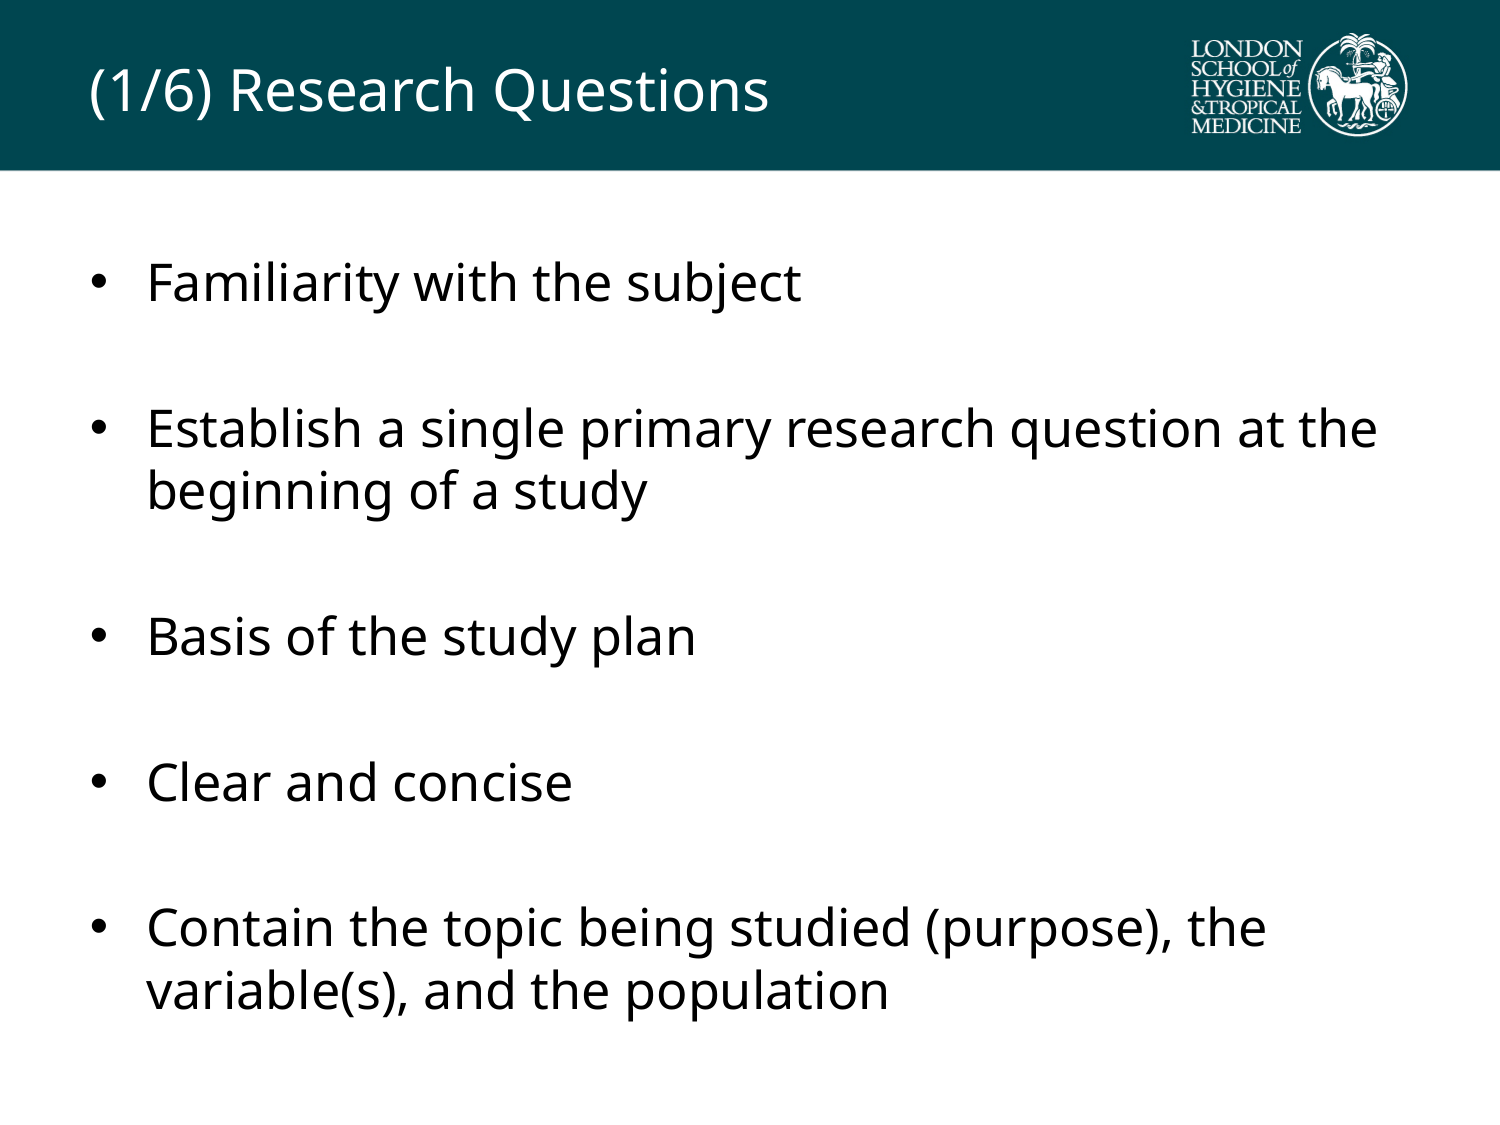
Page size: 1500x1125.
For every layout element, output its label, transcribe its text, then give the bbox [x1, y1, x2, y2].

list Familiarity with the subject Establish a single primary research question at the beginning of a study Basis of the study plan Clear and concise Contain the topic being studied (purpose), the variable(s), and the population [75, 242, 1425, 1034]
title (1/6) Research Questions [75, 45, 1175, 148]
picture [0, 0, 1500, 1125]
